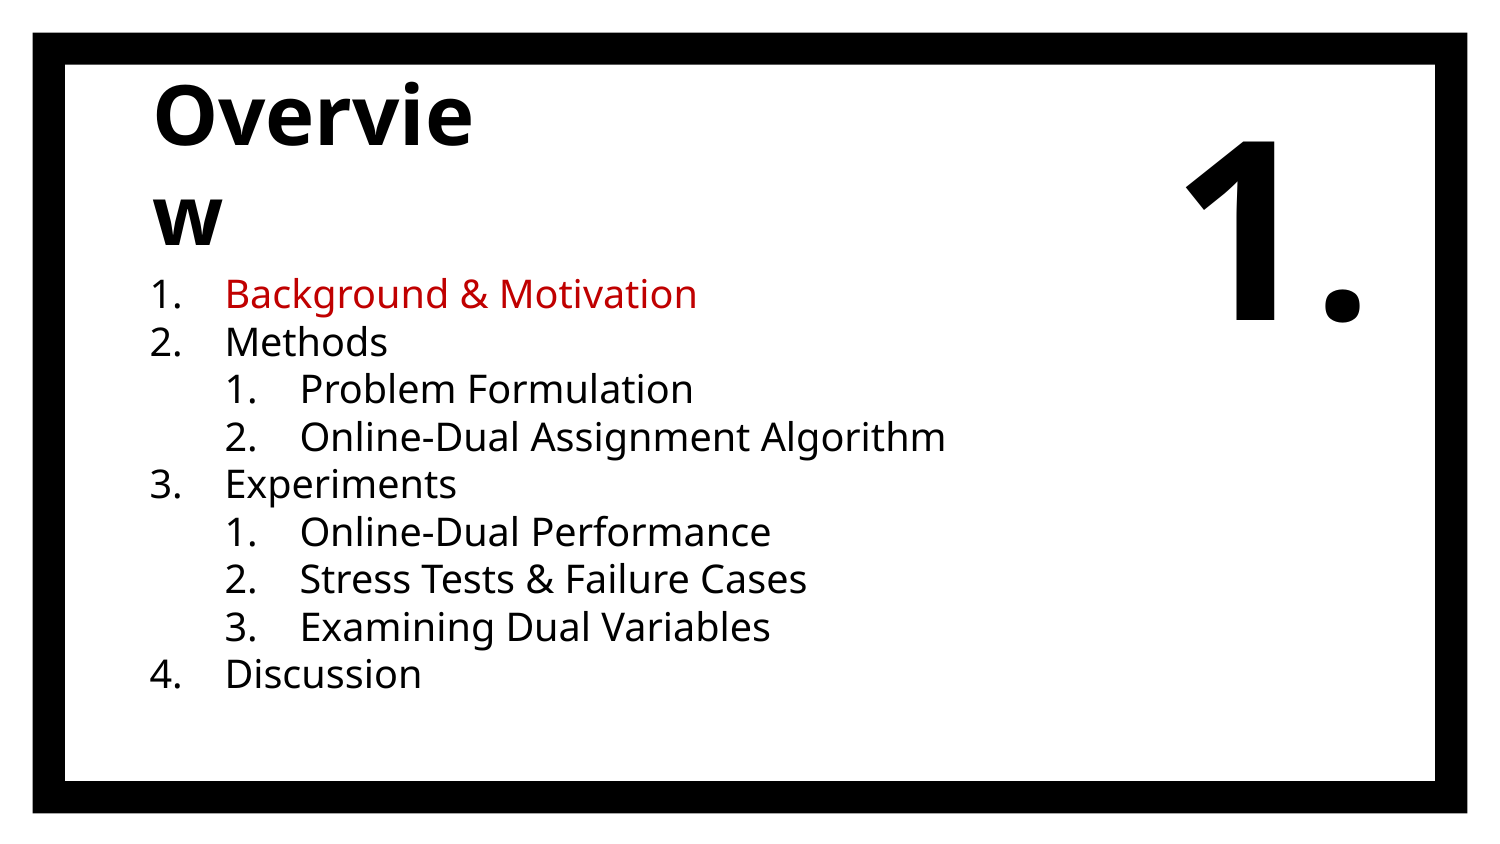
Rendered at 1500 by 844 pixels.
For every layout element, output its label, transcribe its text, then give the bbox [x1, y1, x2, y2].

subtitle Background & Motivation Methods Problem Formulation Online-Dual Assignment Algorithm Experiments Online-Dual Performance Stress Tests & Failure Cases Examining Dual Variables Discussion [134, 254, 978, 743]
text_box 1. [1020, 55, 1387, 373]
title Overview [137, 150, 541, 254]
